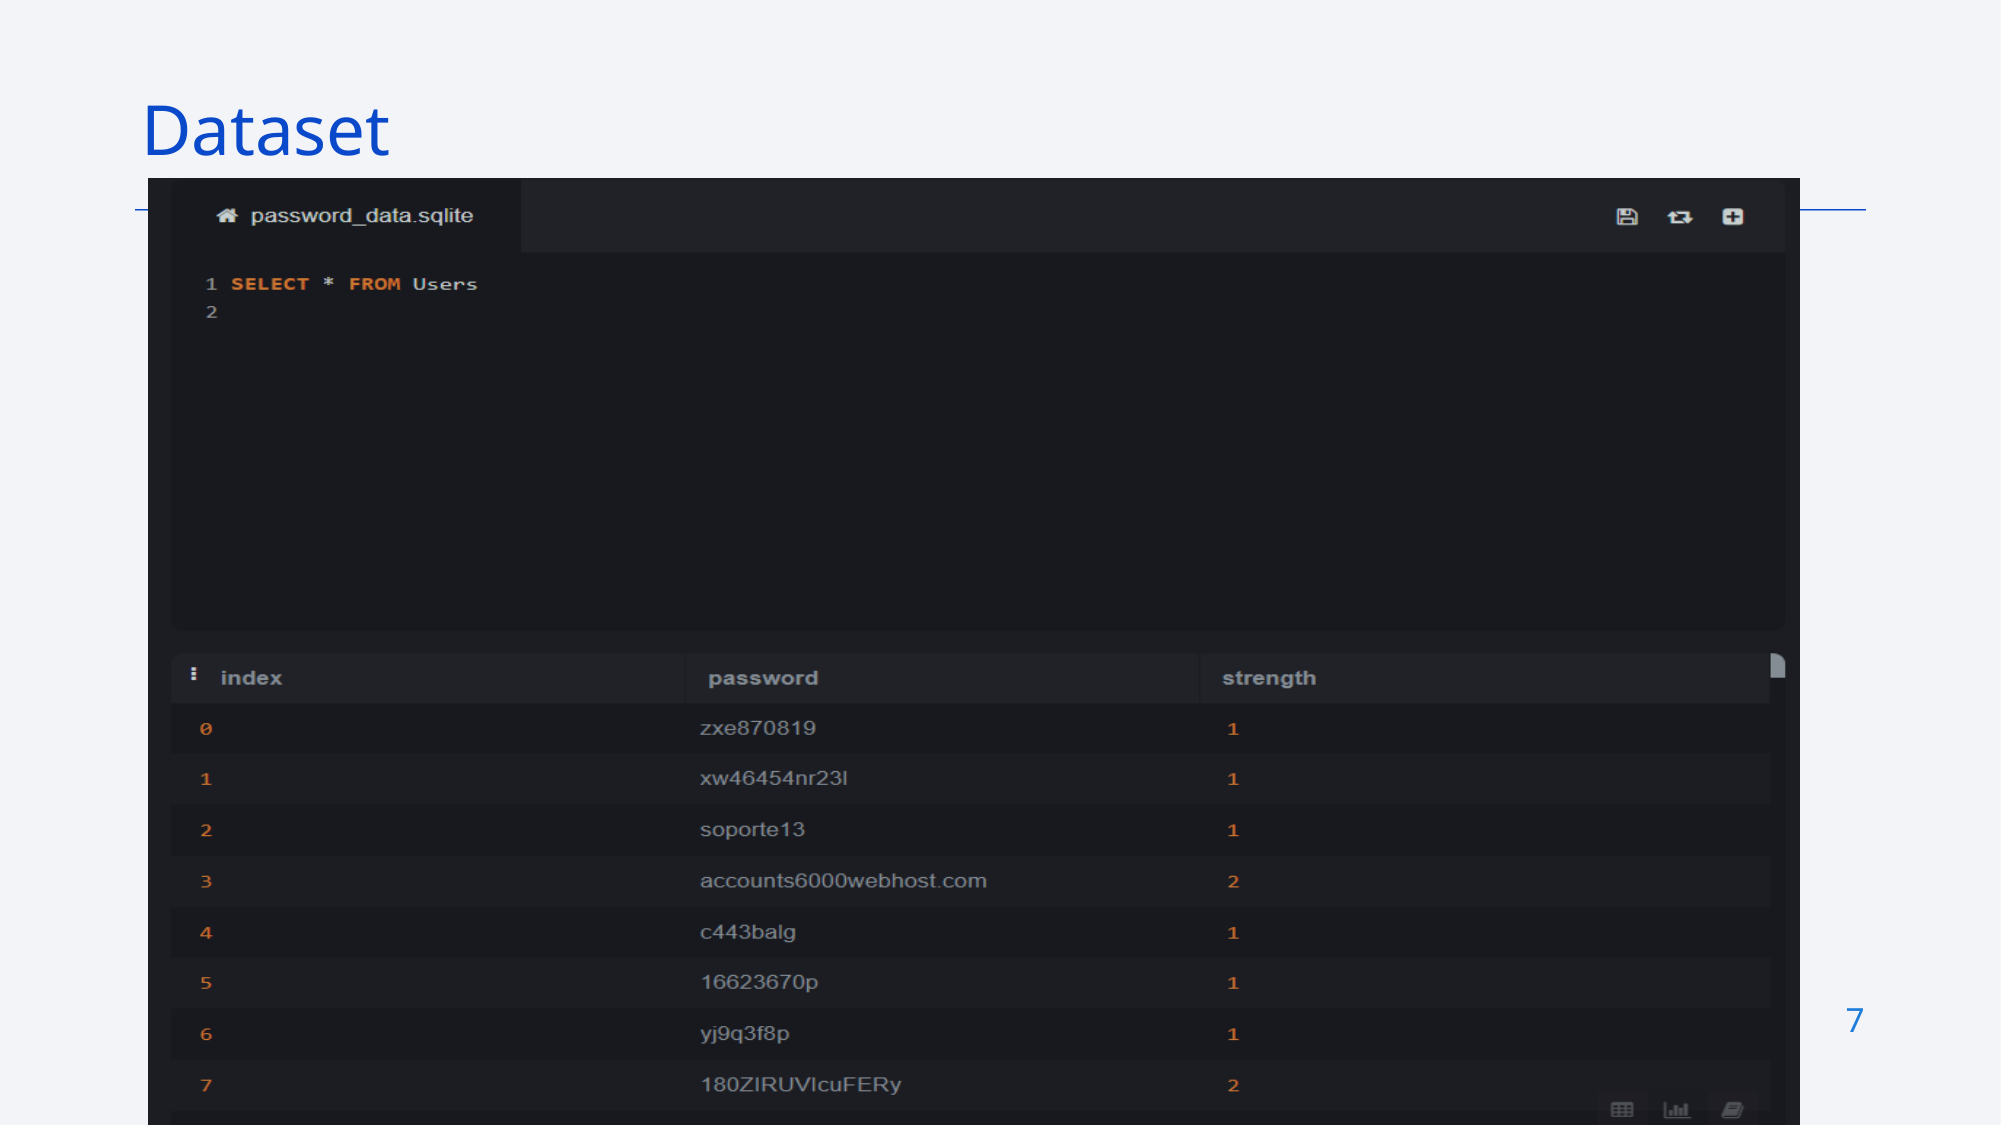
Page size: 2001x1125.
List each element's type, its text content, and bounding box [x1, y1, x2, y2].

picture [0, 0, 2001, 1125]
text_box Dataset [126, 88, 1852, 179]
slide_number 7 [1800, 988, 1880, 1055]
